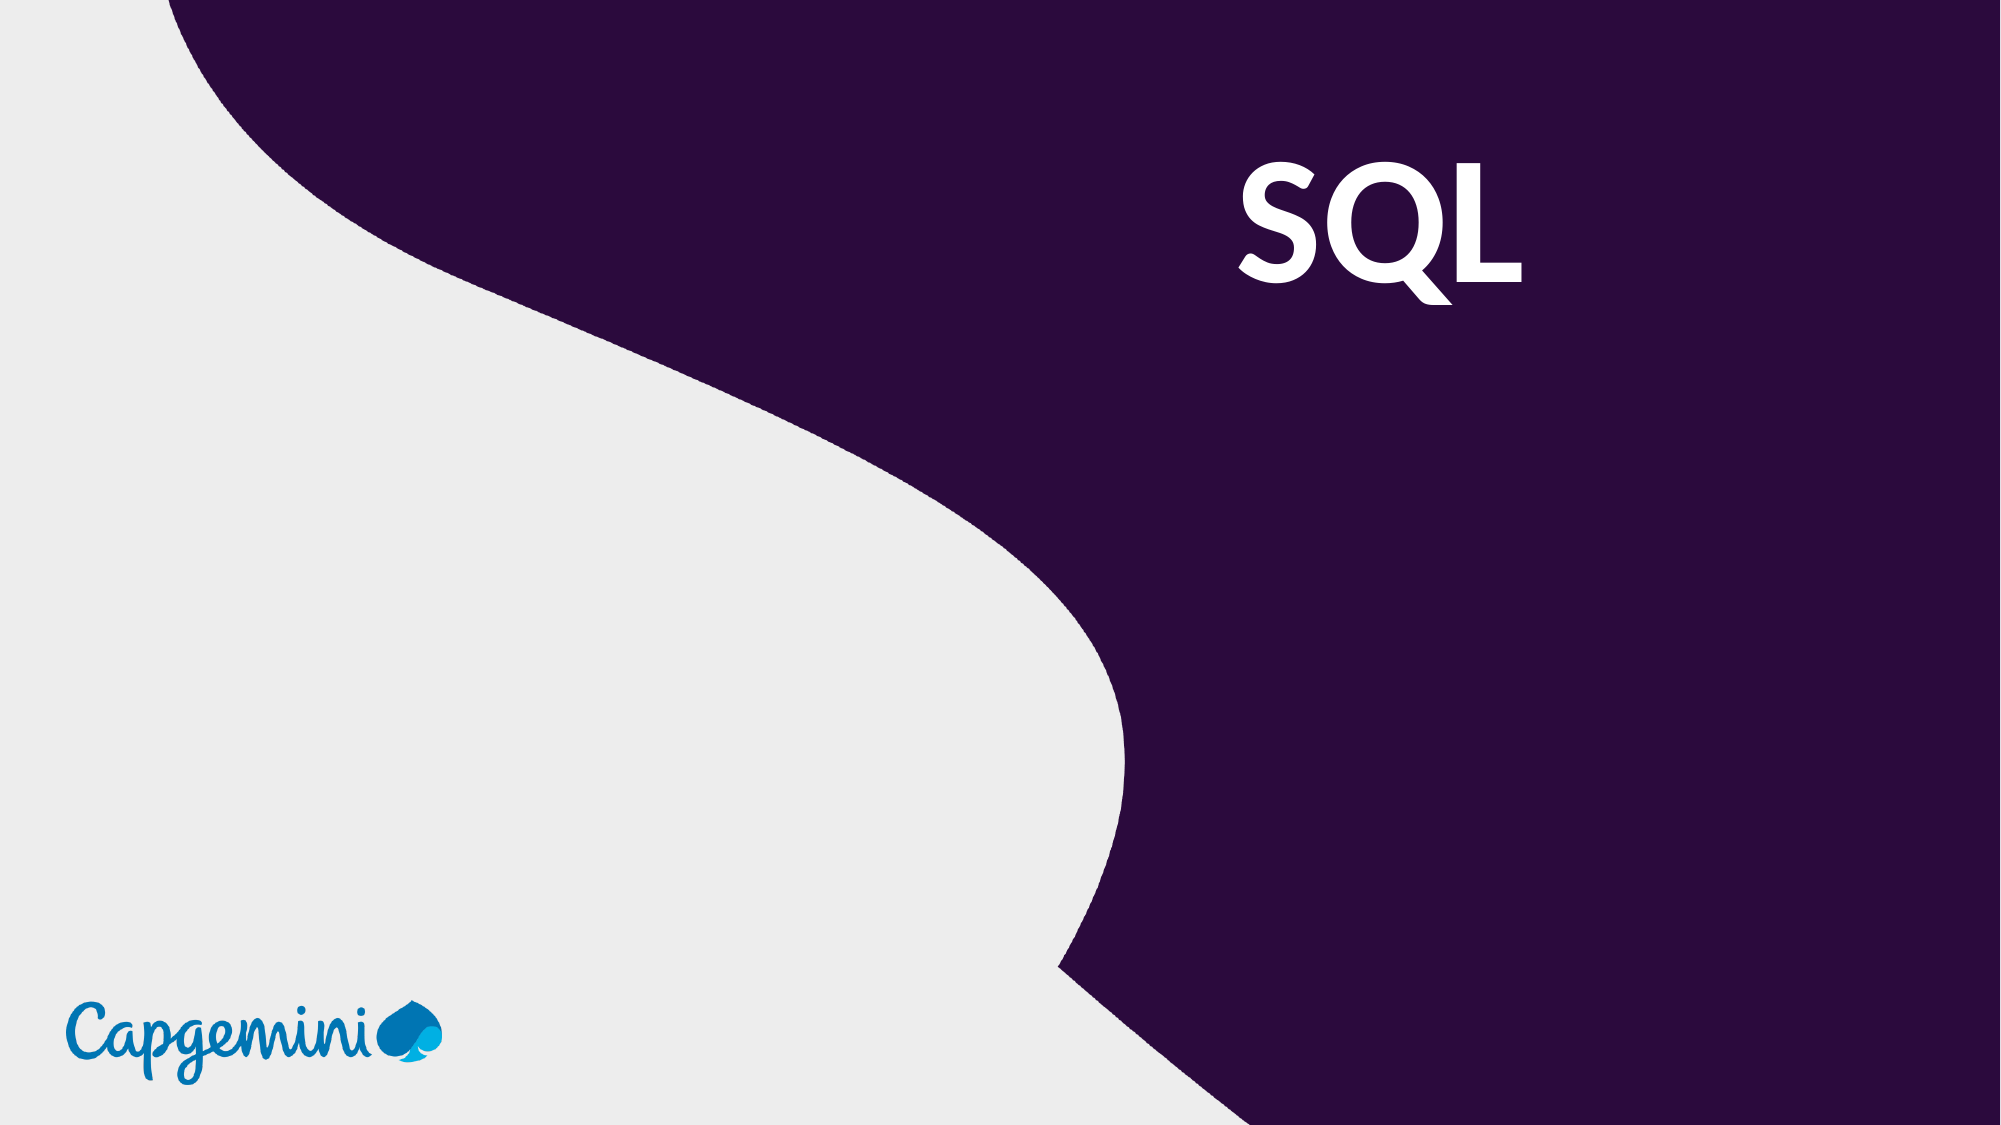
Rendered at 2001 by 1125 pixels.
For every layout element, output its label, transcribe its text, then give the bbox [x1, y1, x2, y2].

picture [185, 1061, 195, 1079]
picture [66, 0, 2001, 1125]
picture [217, 1027, 225, 1042]
list SQL [662, 125, 1526, 320]
